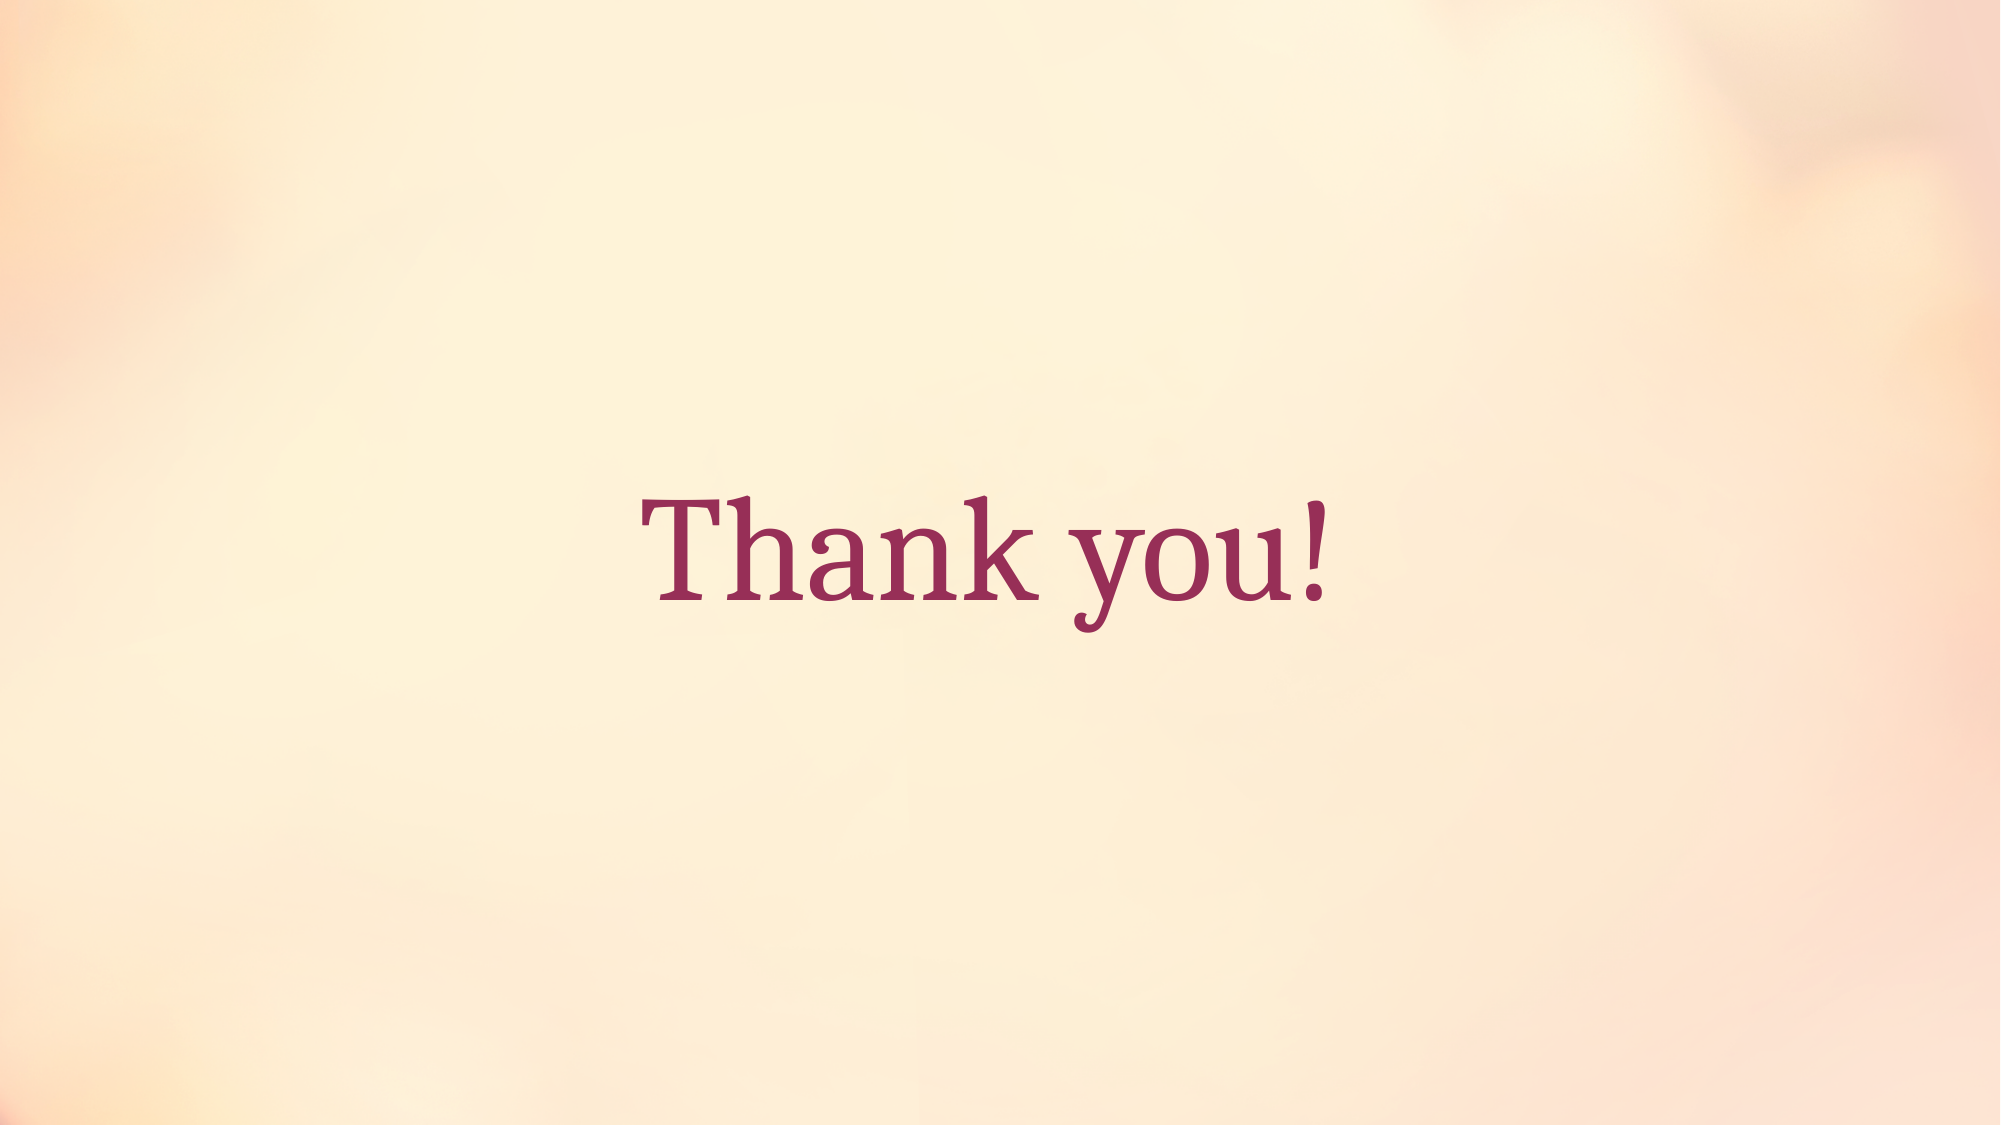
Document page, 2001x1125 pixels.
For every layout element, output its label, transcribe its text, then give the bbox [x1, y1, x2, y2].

picture [0, 0, 2001, 1125]
text_box Thank you! [625, 443, 1354, 638]
